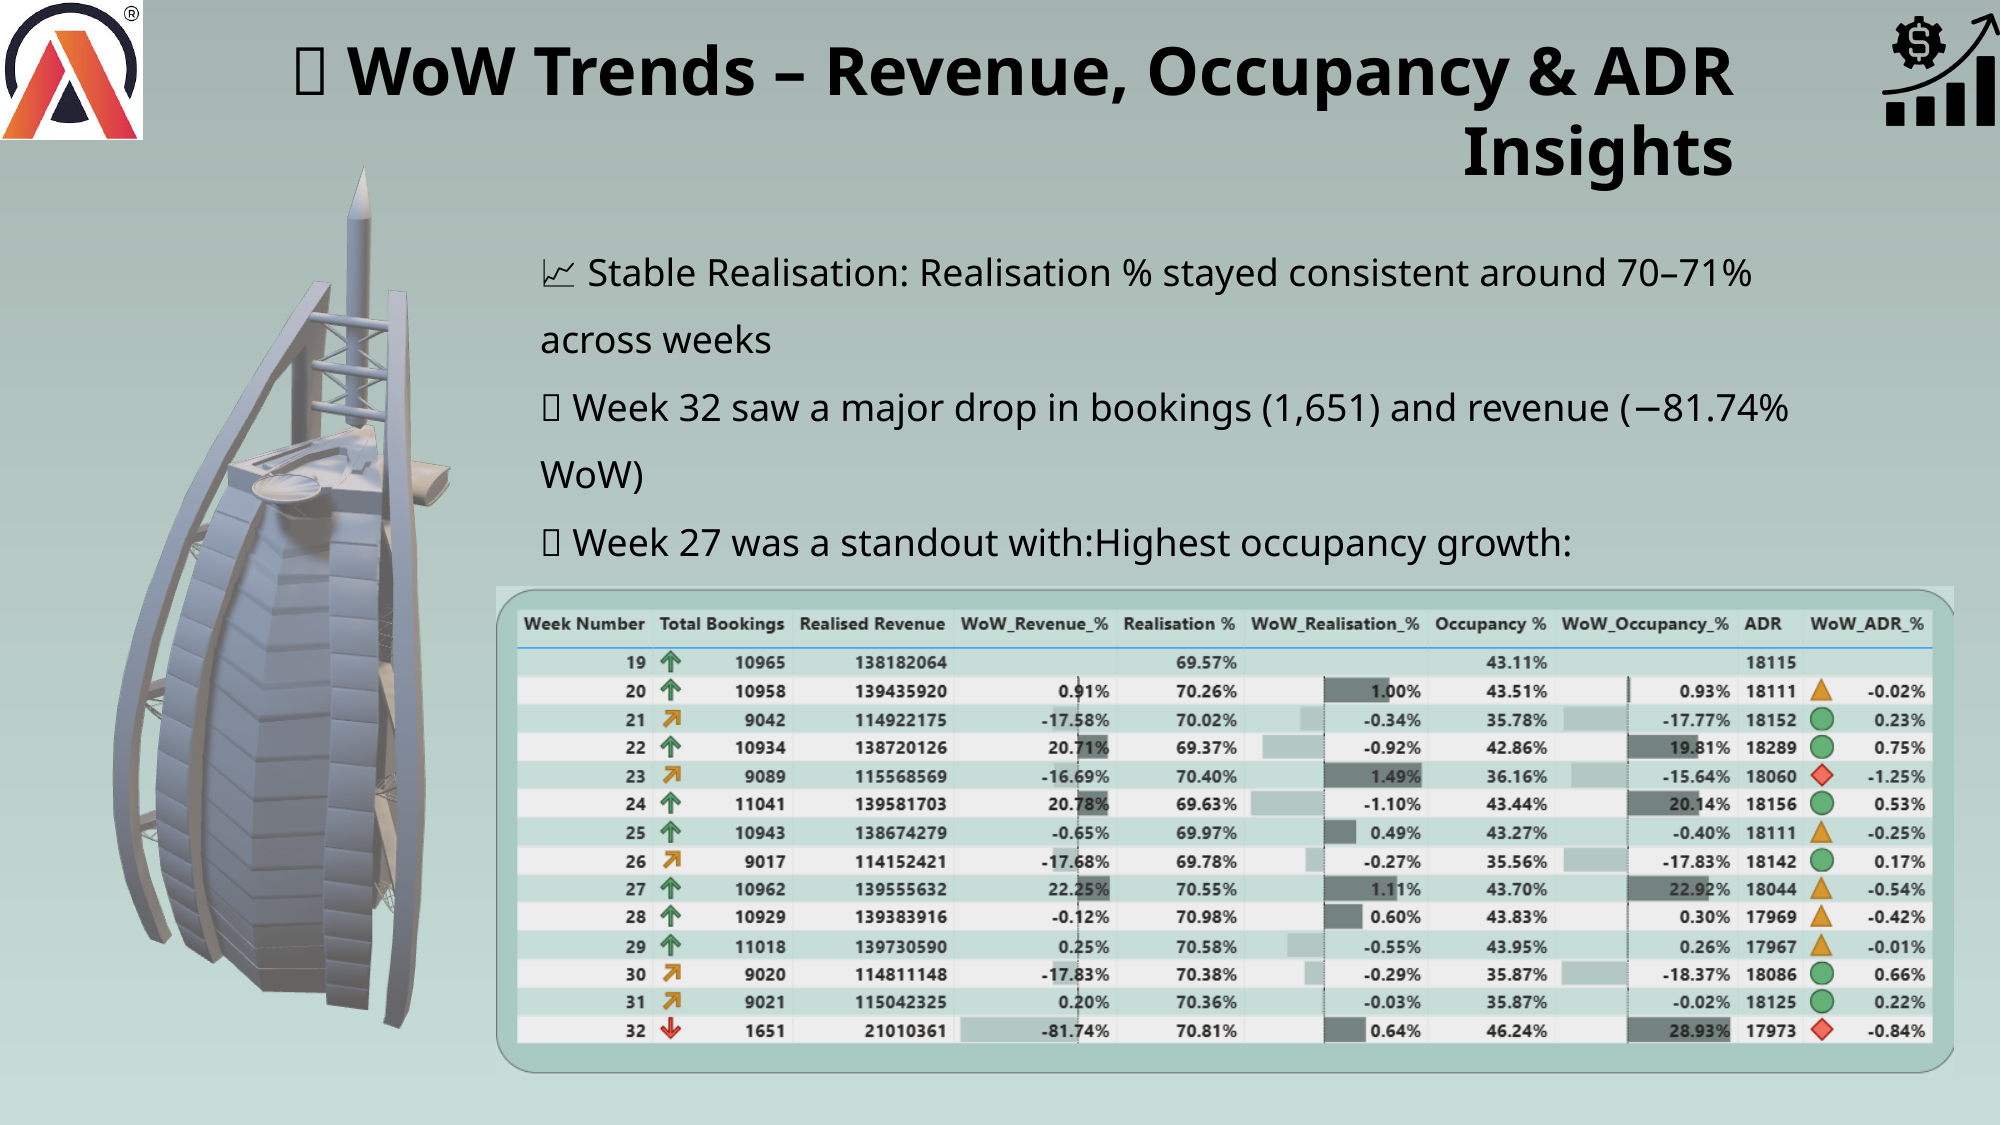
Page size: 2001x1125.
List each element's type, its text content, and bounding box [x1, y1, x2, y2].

picture [1882, 10, 2000, 129]
text_box 📅 WoW Trends – Revenue, Occupancy & ADR Insights [188, 21, 1750, 197]
picture [0, 0, 143, 140]
text_box 📈 Stable Realisation: Realisation % stayed consistent around 70–71% across weeks 🔻 Week 32 saw a major drop in bookings (1,651) and revenue (−81.74% WoW) 🚀 Week 27 was a standout with:Highest occupancy growth: +22.92%ADR: ₹18,044 ⚠️ ADR fluctuations remained minor, mostly within ±1%, showing price stability 📉 Notable weekly dips in Week 21 & 26, driven by revenue and occupancy slumps [525, 218, 1824, 586]
picture [107, 164, 1954, 1076]
